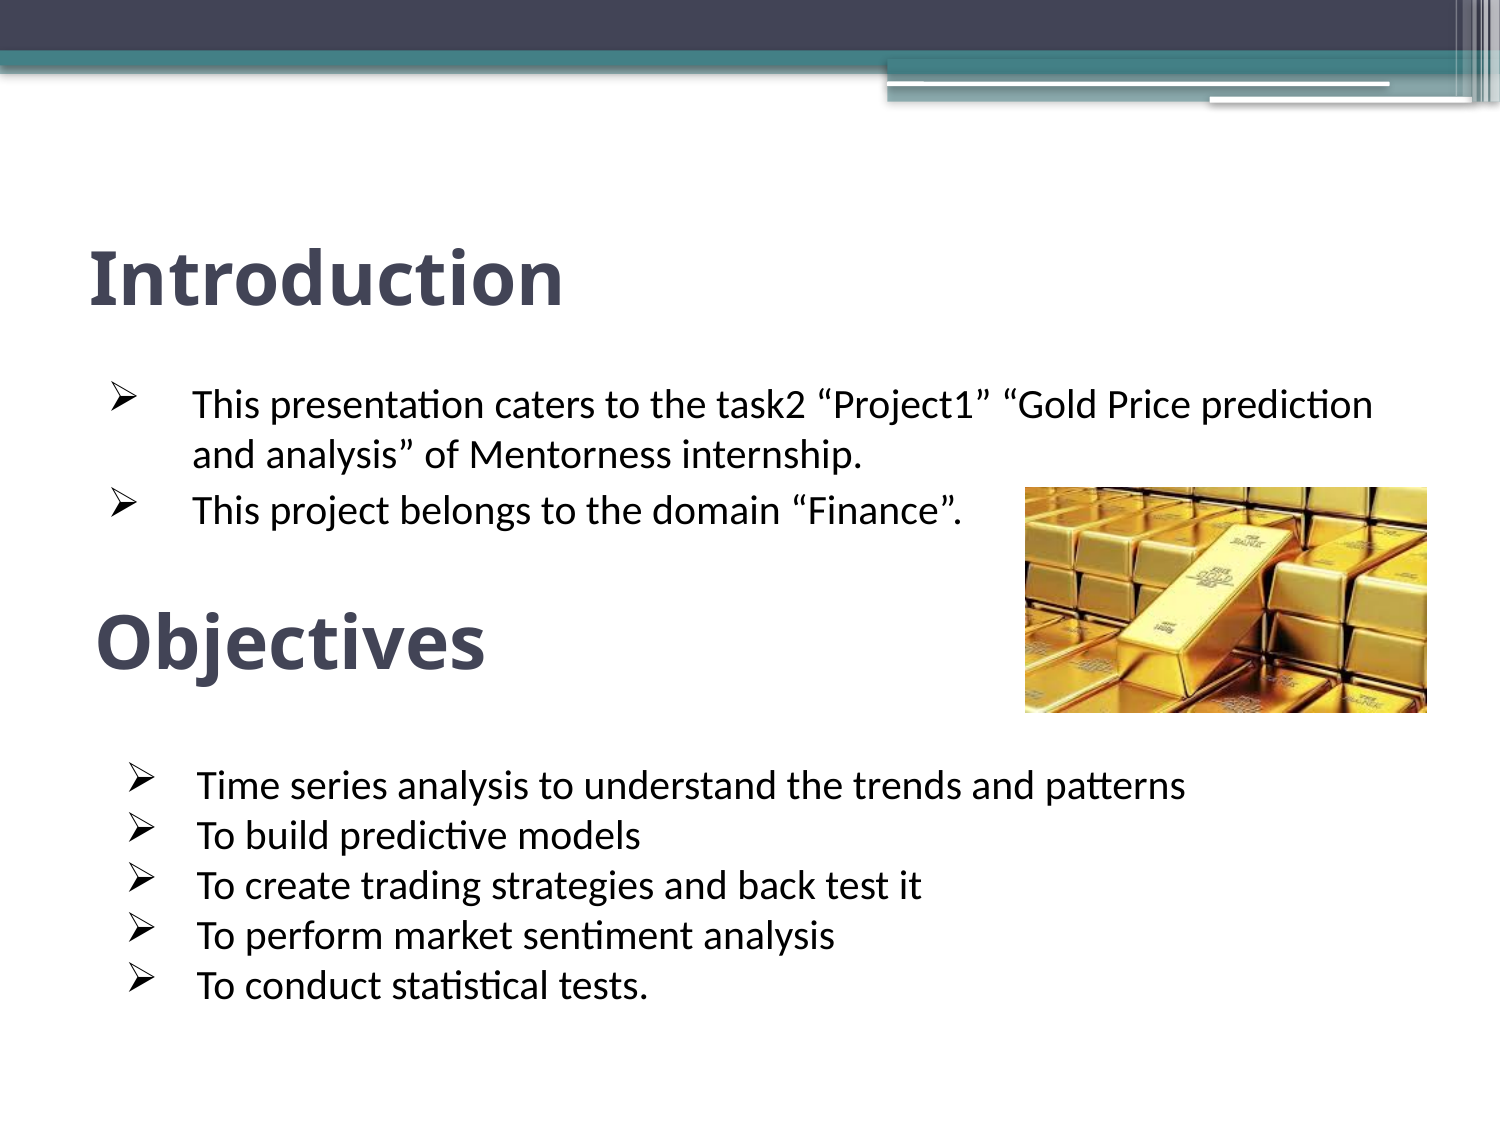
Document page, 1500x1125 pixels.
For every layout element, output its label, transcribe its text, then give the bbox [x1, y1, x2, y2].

picture [1024, 487, 1427, 713]
list This presentation caters to the task2 “Project1” “Gold Price prediction and analysis” of Mentorness internship. This project belongs to the domain “Finance”. [75, 368, 1425, 550]
title Introduction [75, 187, 1425, 363]
text_box Time series analysis to understand the trends and patterns To build predictive models To create trading strategies and back test it To perform market sentiment analysis To conduct statistical tests. [110, 750, 1202, 1015]
text_box Objectives [79, 587, 502, 693]
